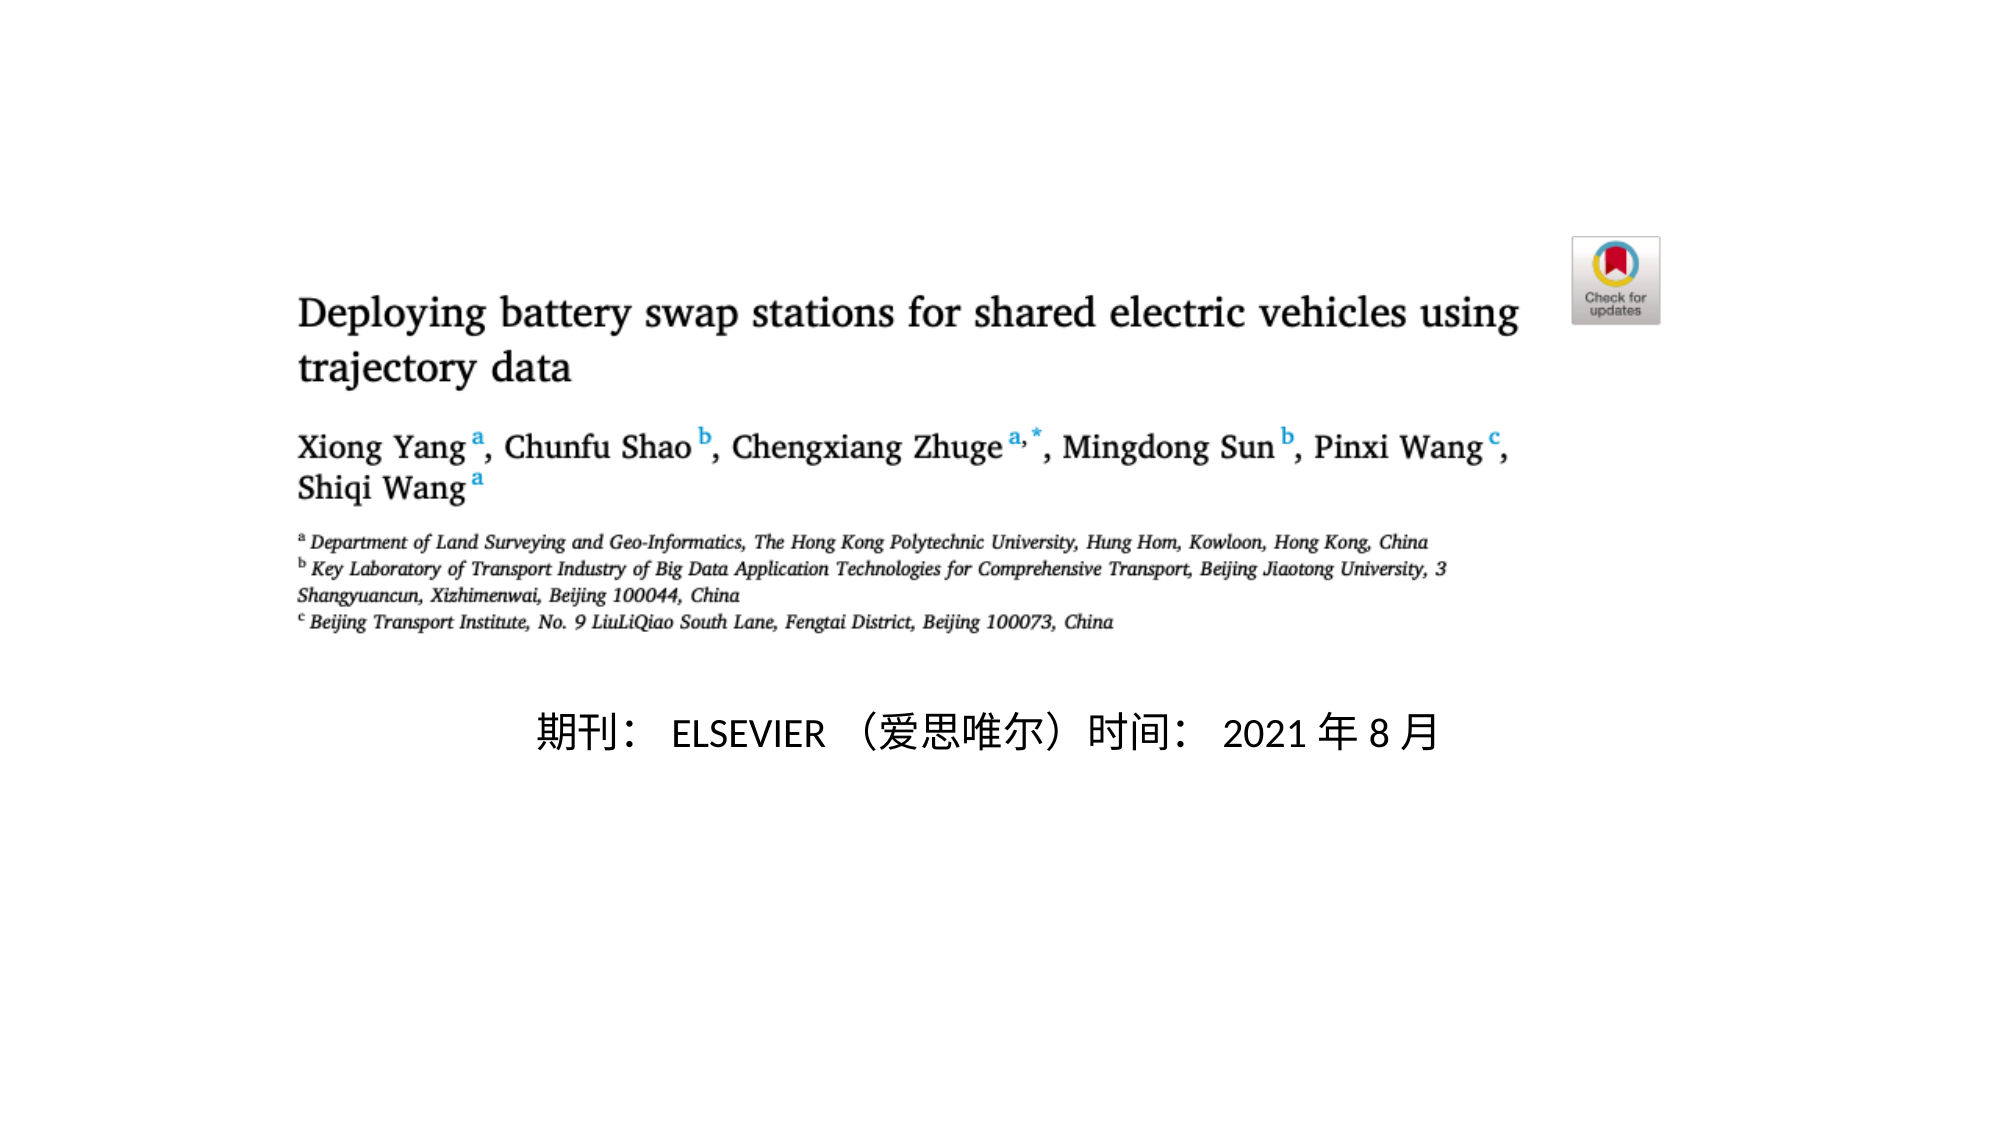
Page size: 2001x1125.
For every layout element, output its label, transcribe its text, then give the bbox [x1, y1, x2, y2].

subtitle 期刊：ELSEVIER（爱思唯尔）时间：2021年8月 [228, 704, 1750, 863]
picture [249, 236, 1772, 657]
